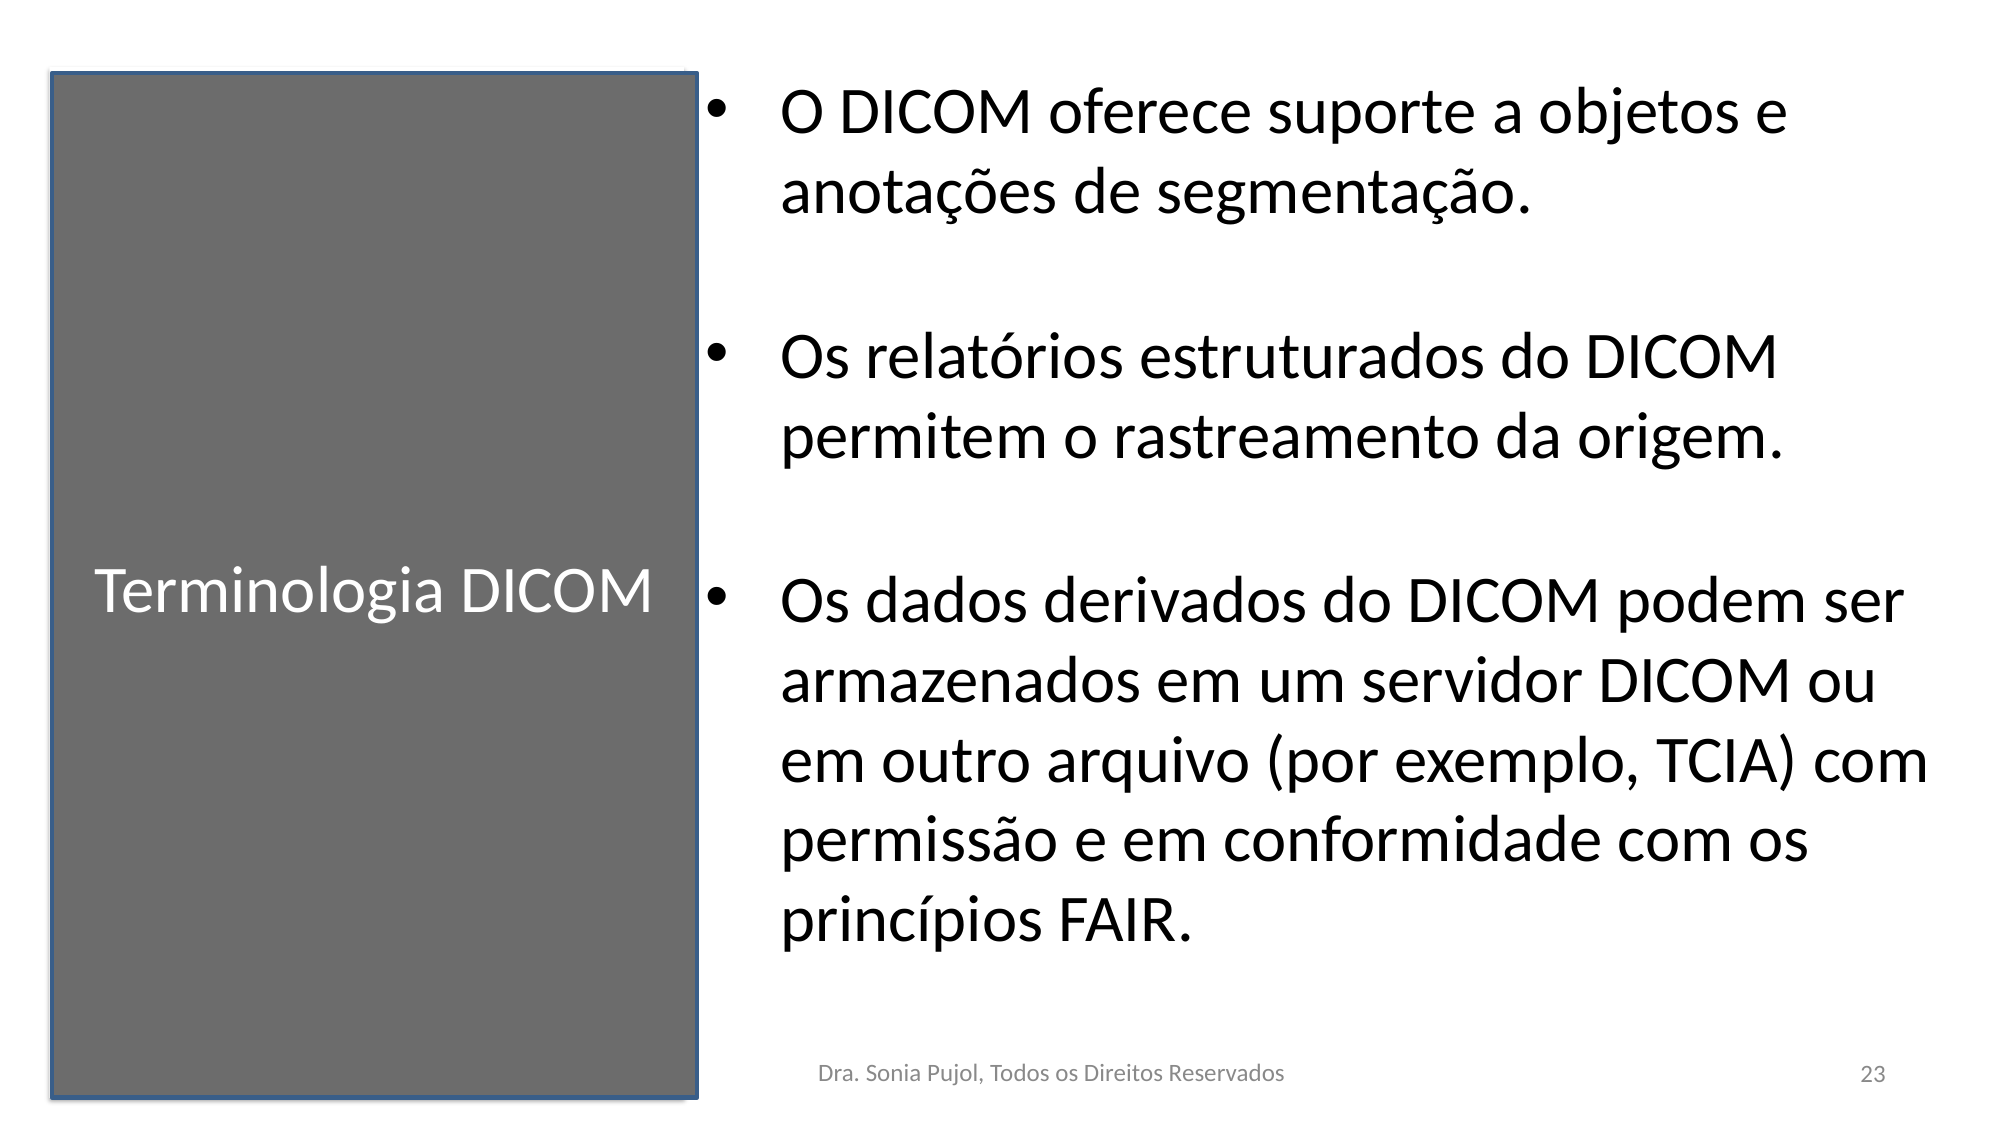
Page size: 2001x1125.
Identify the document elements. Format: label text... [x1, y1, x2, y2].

text_box O DICOM oferece suporte a objetos e anotações de segmentação. Os relatórios estruturados do DICOM permitem o rastreamento da origem. Os dados derivados do DICOM podem ser armazenados em um servidor DICOM ou em outro arquivo (por exemplo, TCIA) com permissão e em conformidade com os princípios FAIR. [703, 65, 1959, 956]
text_box 23 [1858, 1055, 1888, 1088]
picture [41, 61, 692, 1109]
footer Dra. Sonia Pujol, Todos os Direitos Reservados [816, 1056, 1325, 1125]
